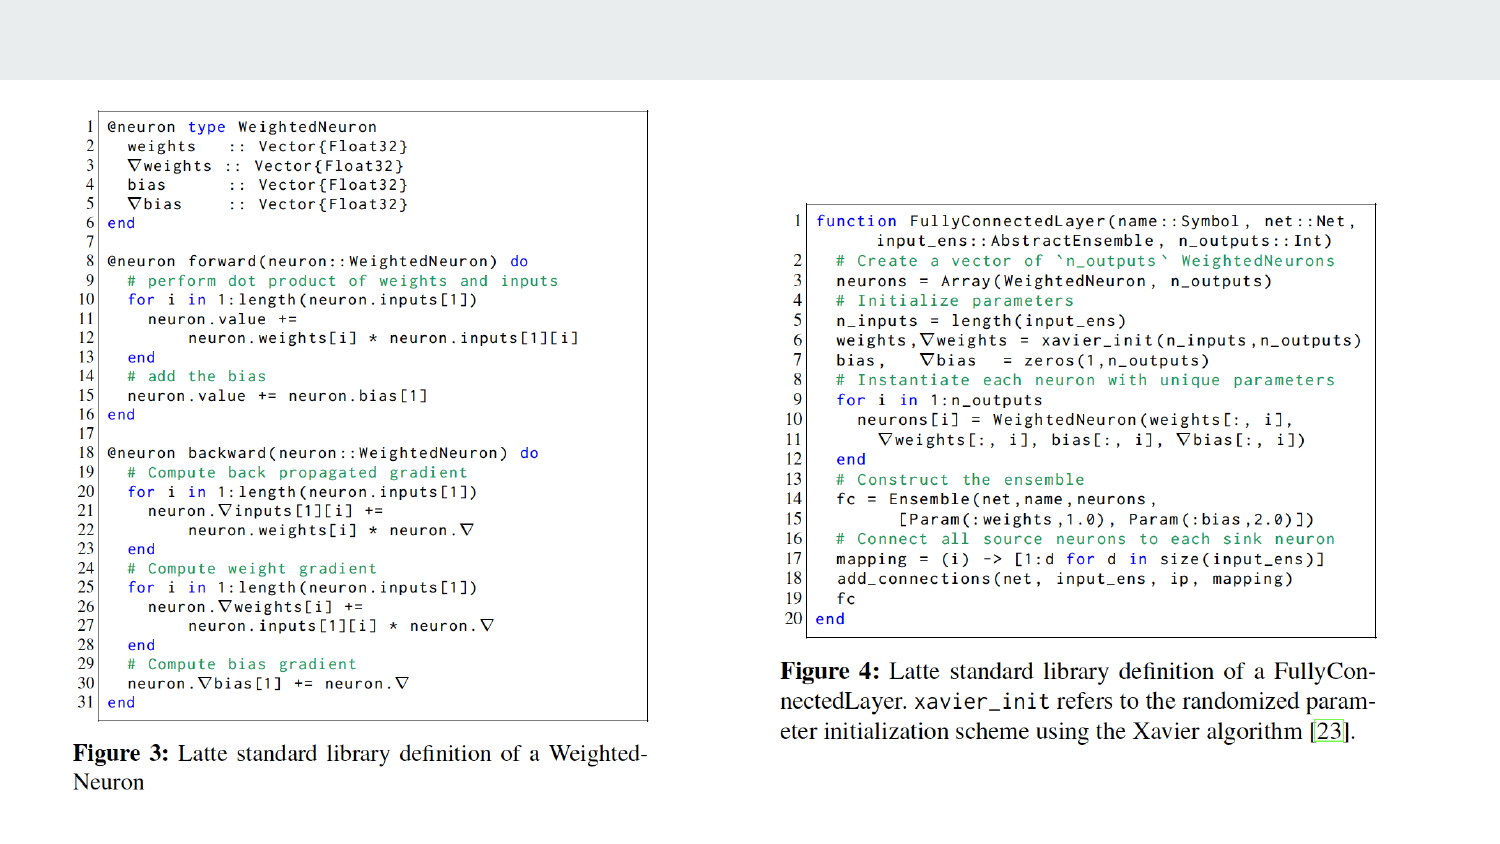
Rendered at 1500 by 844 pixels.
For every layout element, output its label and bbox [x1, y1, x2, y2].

picture [48, 105, 718, 800]
picture [769, 184, 1403, 756]
